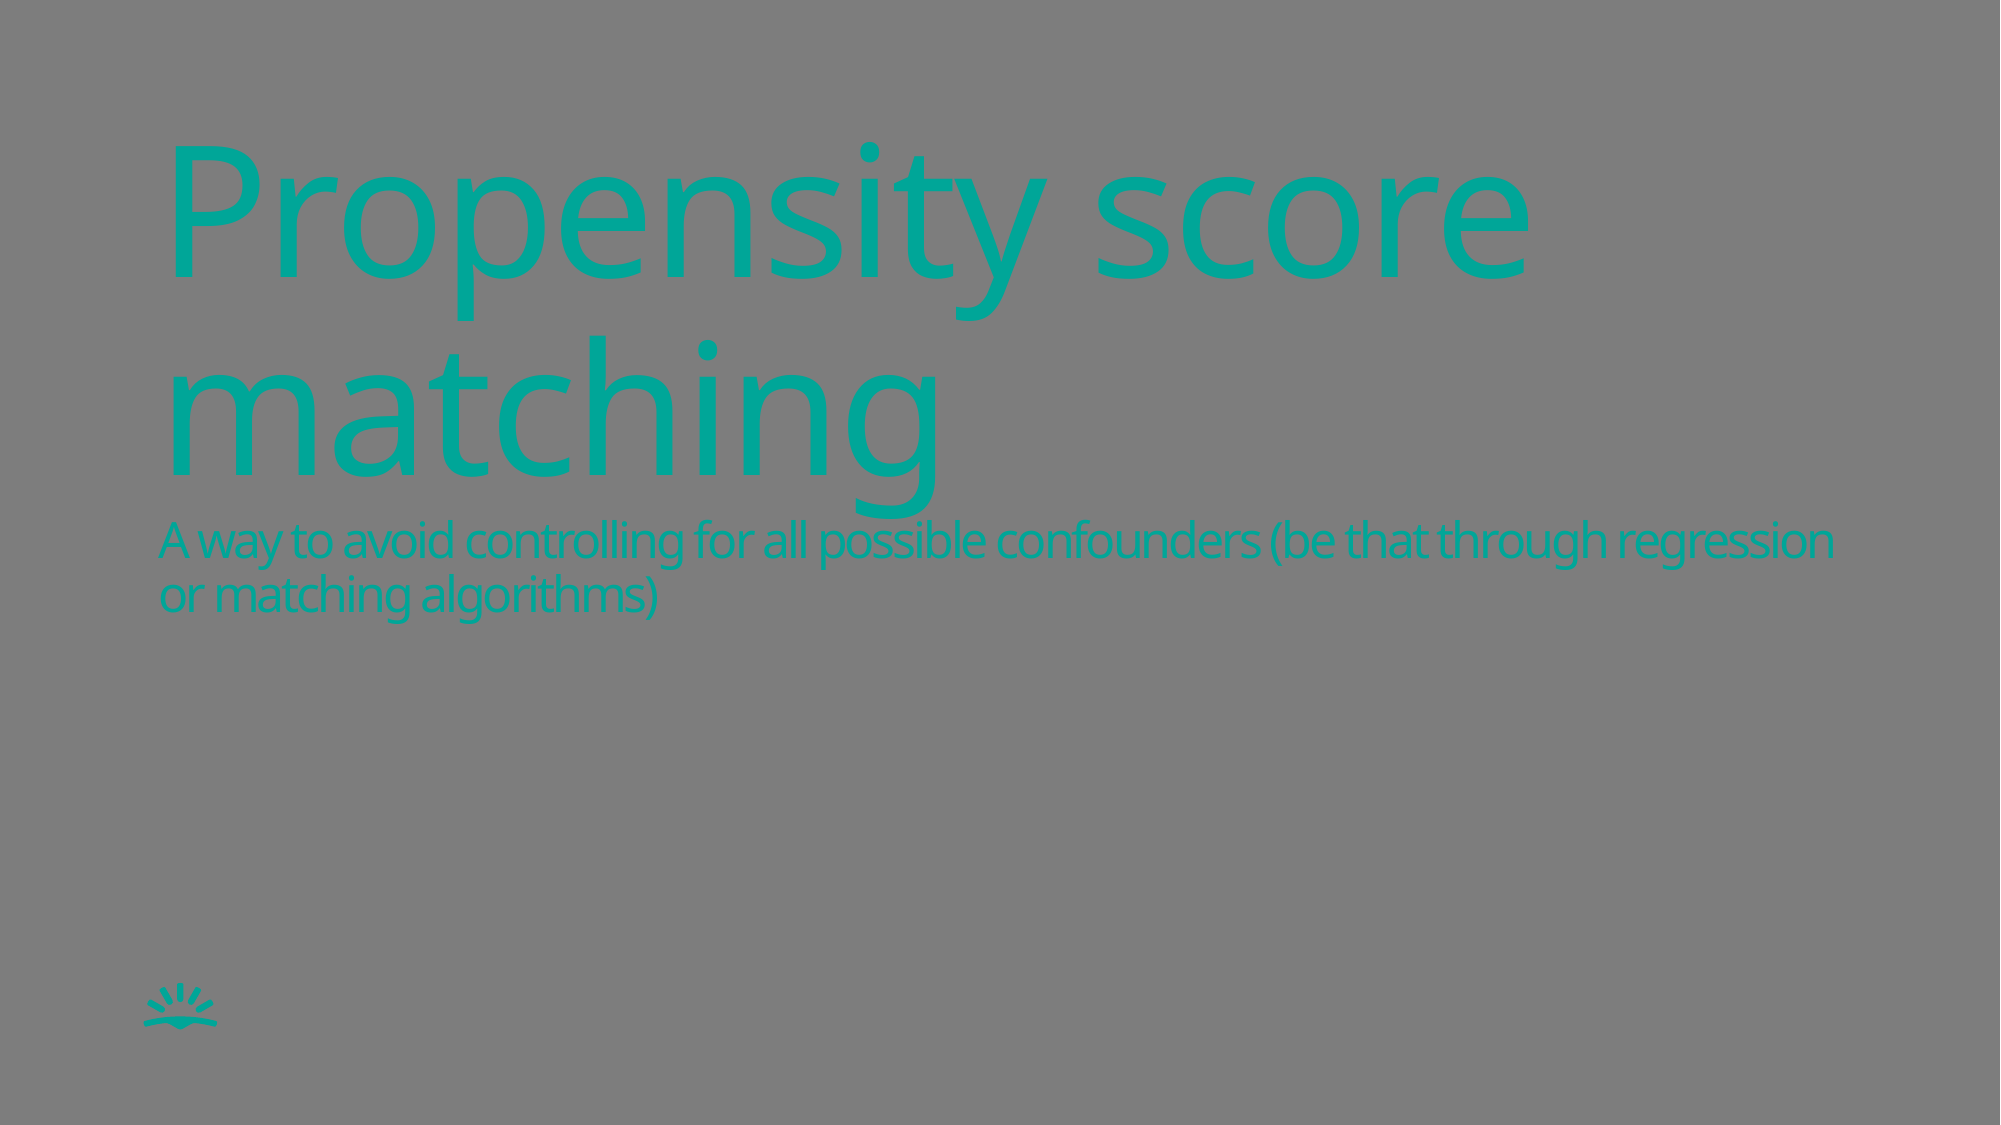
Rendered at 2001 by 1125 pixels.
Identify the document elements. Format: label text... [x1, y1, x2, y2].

title Propensity score matching A way to avoid controlling for all possible confounders (be that through regression or matching algorithms) [143, 111, 1857, 1007]
